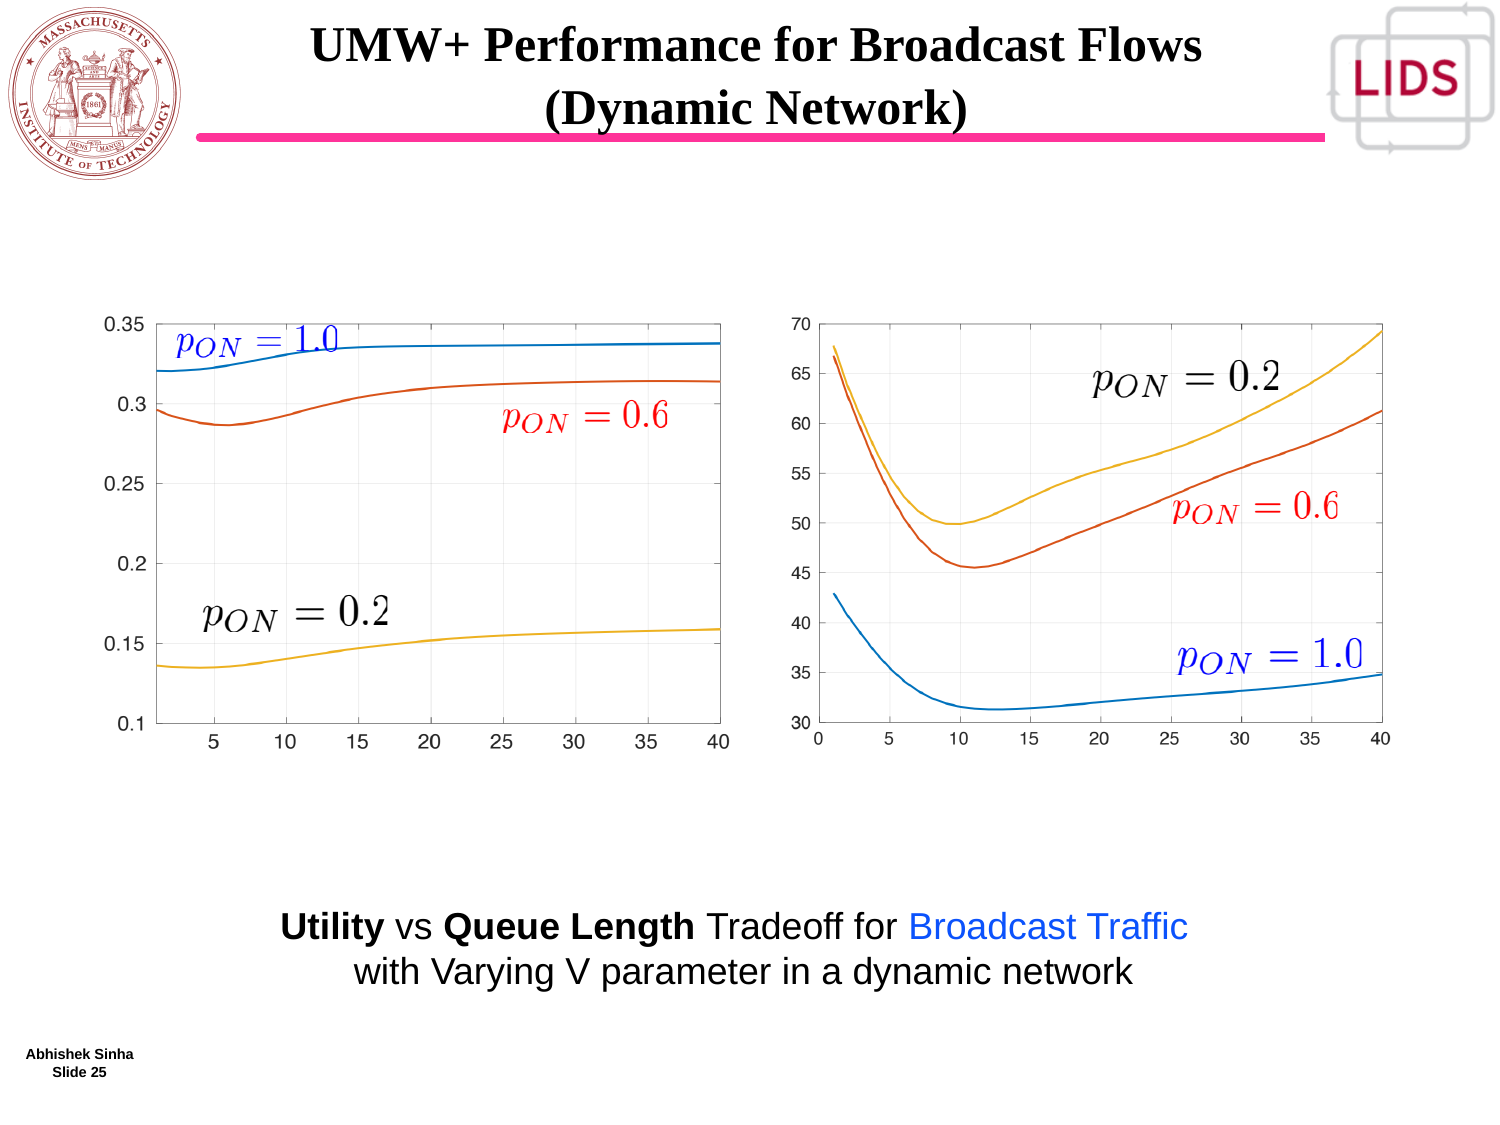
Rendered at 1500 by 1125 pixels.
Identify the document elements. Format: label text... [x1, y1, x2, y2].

picture [1325, 0, 1500, 158]
picture [1090, 359, 1279, 398]
title UMW+ Performance for Broadcast Flows (Dynamic Network) [174, 9, 1338, 135]
picture [1174, 637, 1362, 675]
picture [62, 287, 788, 776]
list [788, 287, 1450, 776]
picture [1170, 490, 1338, 525]
text_box Utility vs Queue Length Tradeoff for Broadcast Traffic with Varying V parameter in a dynamic network [265, 895, 1291, 1000]
picture [0, 0, 188, 186]
